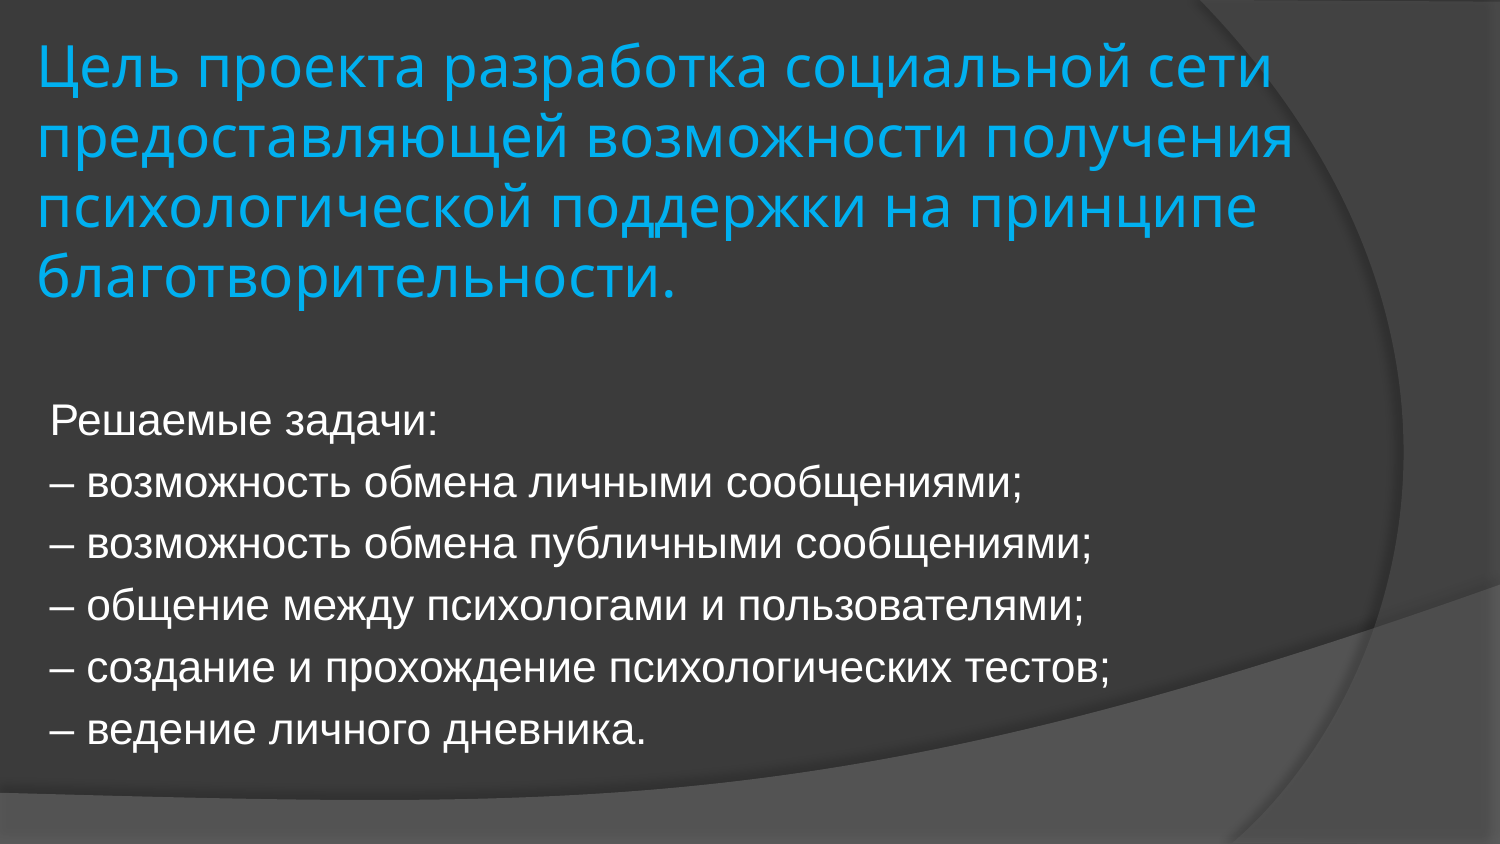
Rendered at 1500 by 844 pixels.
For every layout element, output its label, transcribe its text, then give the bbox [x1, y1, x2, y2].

list Решаемые задачи: – возможность обмена личными сообщениями; – возможность обмена публичными сообщениями; – общение между психологами и пользователями; – создание и прохождение психологических тестов; – ведение личного дневника. [29, 383, 1471, 765]
title Цель проекта разработка социальной сети предоставляющей возможности получения психологической поддержки на принципе благотворительности. [29, 33, 1471, 375]
